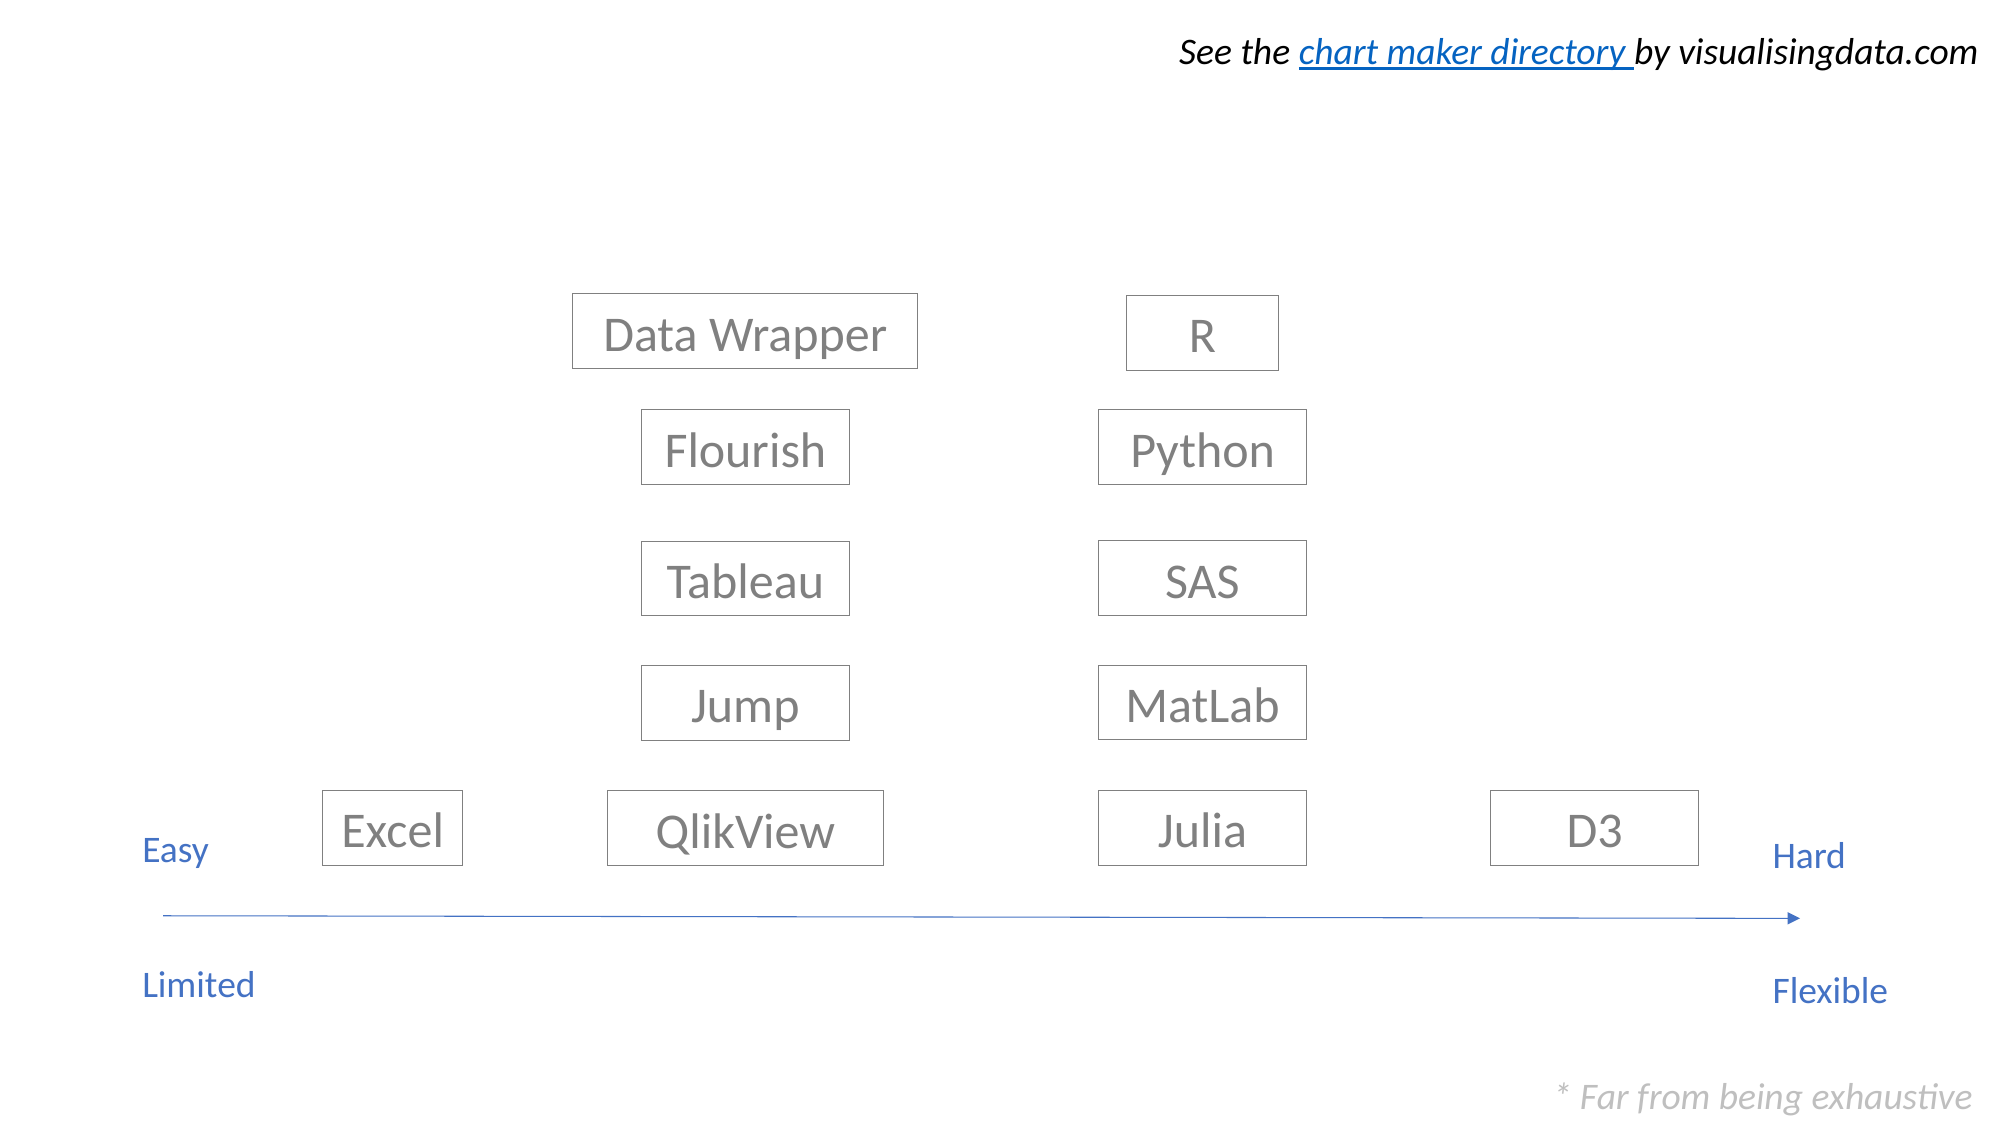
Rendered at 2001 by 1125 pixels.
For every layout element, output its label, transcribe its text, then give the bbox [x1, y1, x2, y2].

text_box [163, 915, 1800, 919]
text_box SAS [1098, 540, 1307, 616]
text_box Python [1098, 409, 1307, 485]
text_box QlikView [607, 790, 884, 866]
text_box * Far from being exhaustive [1538, 1064, 2000, 1125]
text_box Julia [1098, 790, 1307, 866]
text_box D3 [1490, 790, 1699, 866]
text_box Tableau [641, 541, 850, 616]
text_box Data Wrapper [572, 293, 918, 369]
text_box Flourish [641, 409, 850, 485]
text_box MatLab [1098, 665, 1307, 740]
text_box Excel [322, 790, 463, 866]
text_box Jump [641, 665, 850, 741]
text_box R [1126, 295, 1279, 371]
text_box Hard Flexible [1757, 823, 1906, 1019]
text_box Easy Limited [127, 817, 275, 1012]
text_box See the chart maker directory by visualisingdata.com [1164, 19, 1994, 80]
